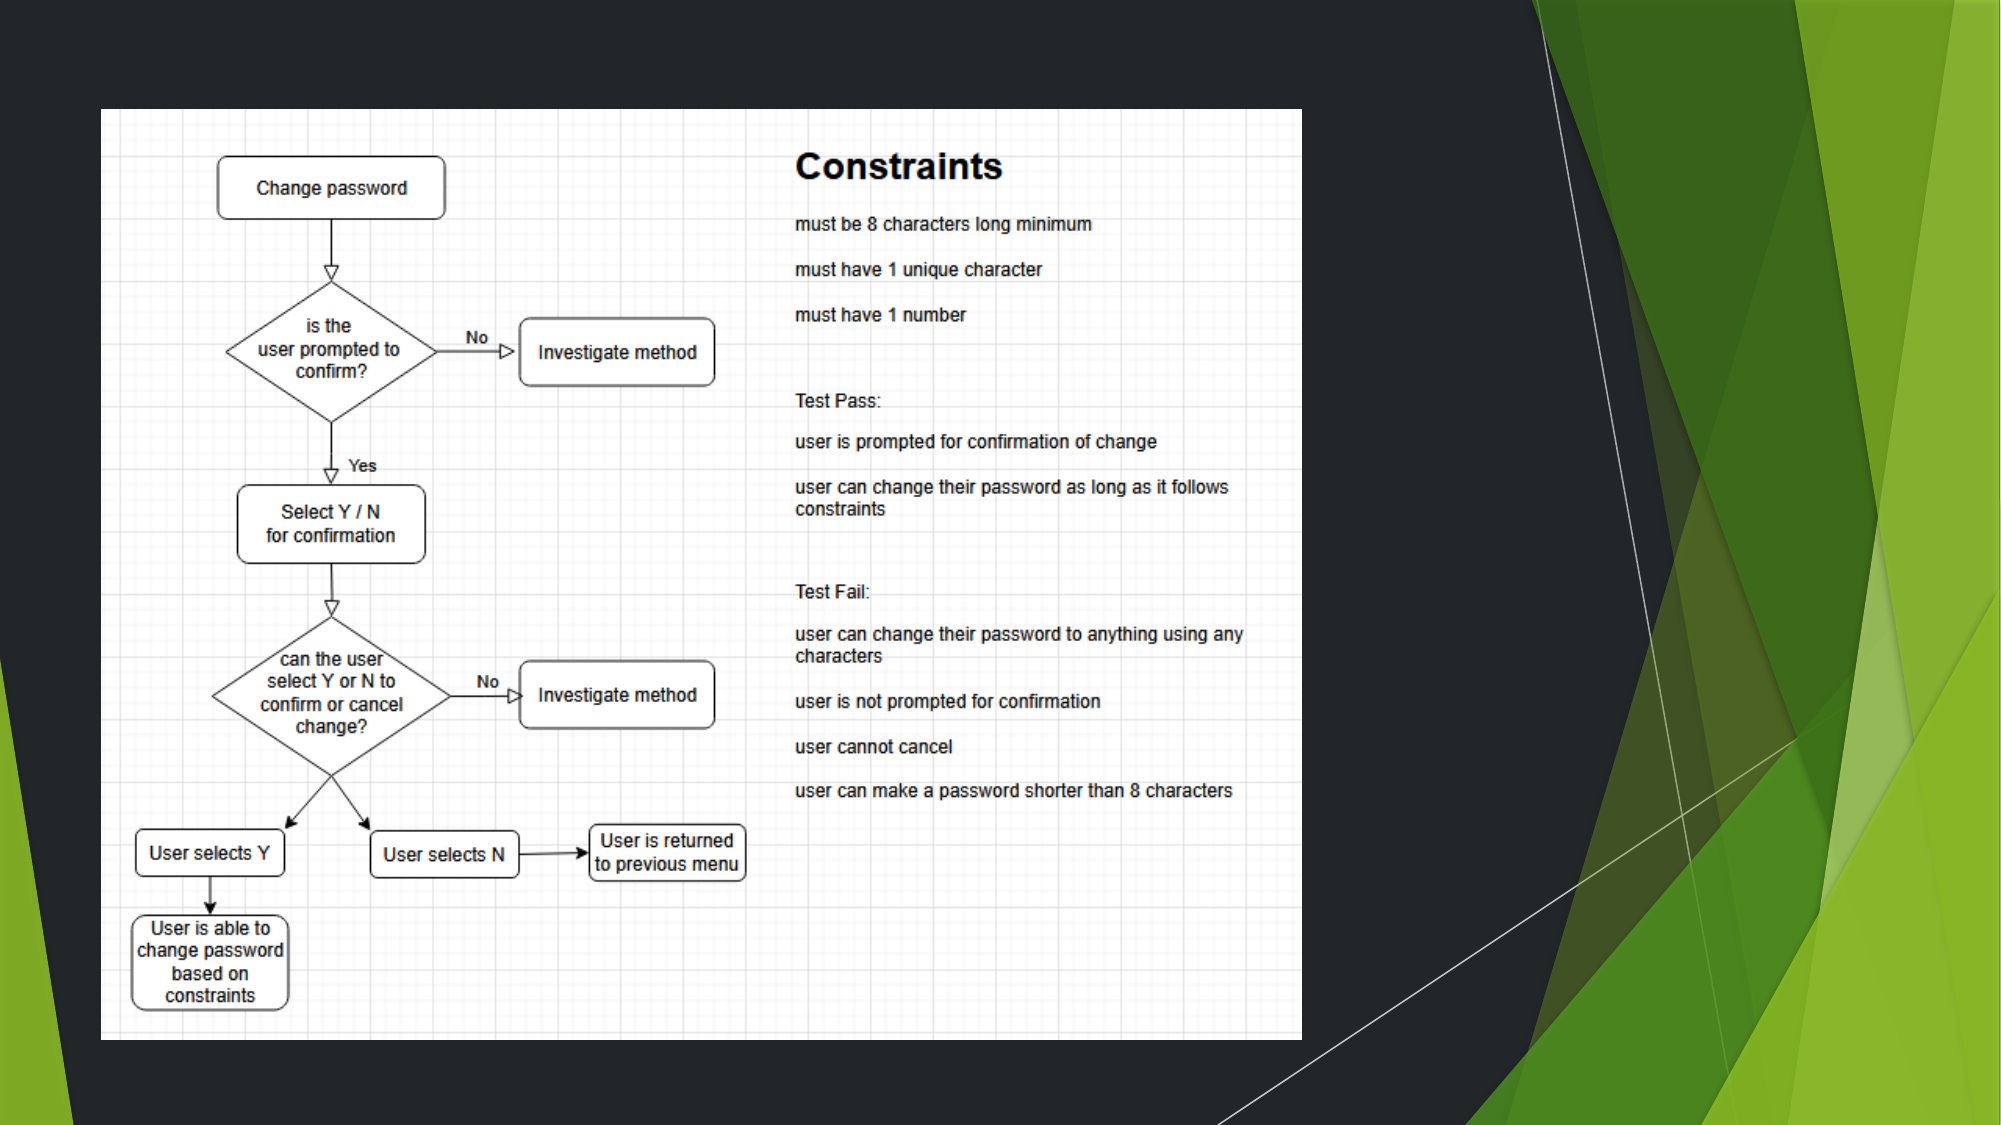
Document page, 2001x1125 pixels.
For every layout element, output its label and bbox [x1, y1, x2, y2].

picture [101, 109, 1303, 1041]
